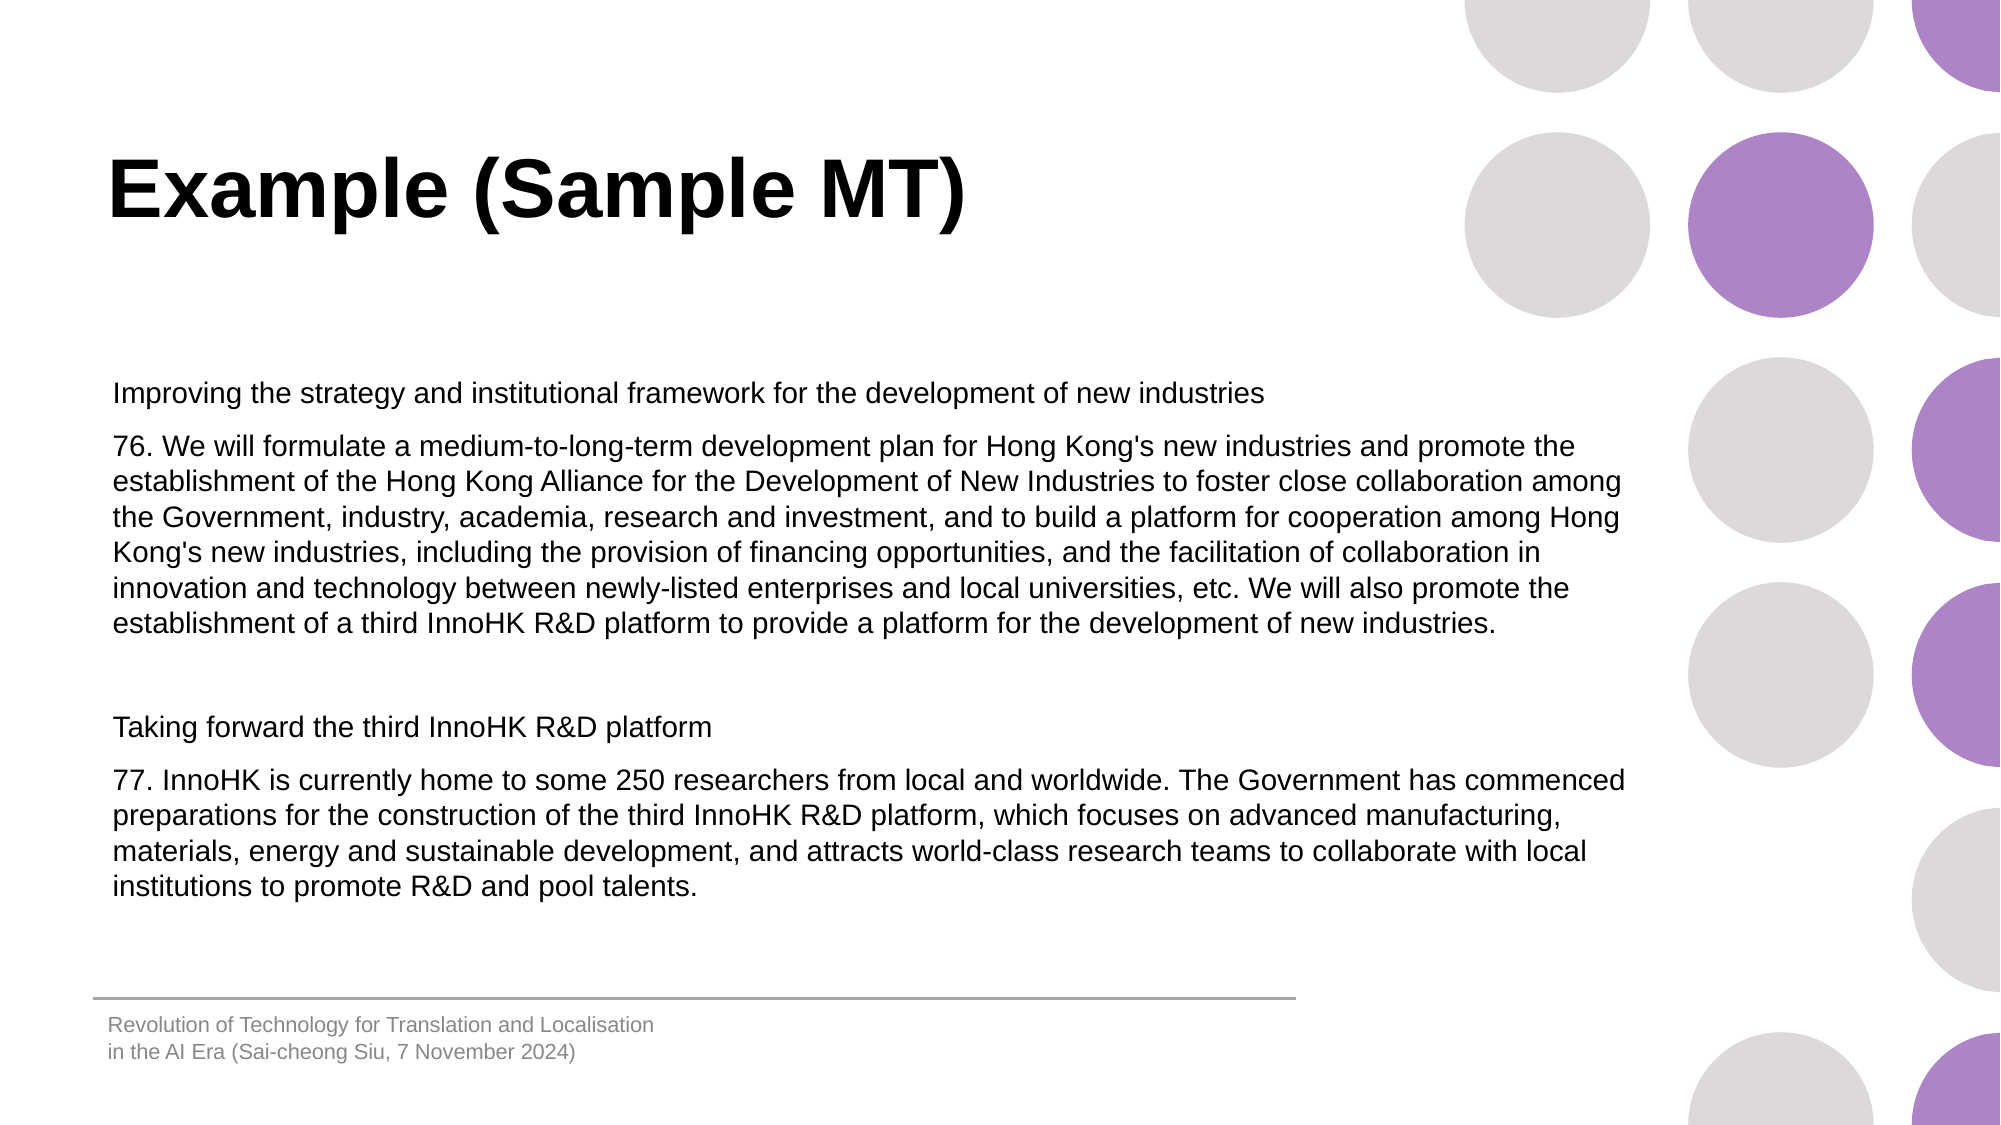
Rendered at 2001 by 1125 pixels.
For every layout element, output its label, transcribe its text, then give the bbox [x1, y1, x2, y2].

footer Revolution of Technology for Translation and Localisation in the AI Era (Sai-cheong Siu, 7 November 2024) [92, 1007, 685, 1068]
list Improving the strategy and institutional framework for the development of new industries 76. We will formulate a medium-to-long-term development plan for Hong Kong's new industries and promote the establishment of the Hong Kong Alliance for the Development of New Industries to foster close collaboration among the Government, industry, academia, research and investment, and to build a platform for cooperation among Hong Kong's new industries, including the provision of financing opportunities, and the facilitation of collaboration in innovation and technology between newly-listed enterprises and local universities, etc. We will also promote the establishment of a third InnoHK R&D platform to provide a platform for the development of new industries. Taking forward the third InnoHK R&D platform 77. InnoHK is currently home to some 250 researchers from local and worldwide. The Government has commenced preparations for the construction of the third InnoHK R&D platform, which focuses on advanced manufacturing, materials, energy and sustainable development, and attracts world-class research teams to collaborate with local institutions to promote R&D and pool talents. [92, 354, 1665, 946]
title Example (Sample MT) [92, 126, 1297, 335]
